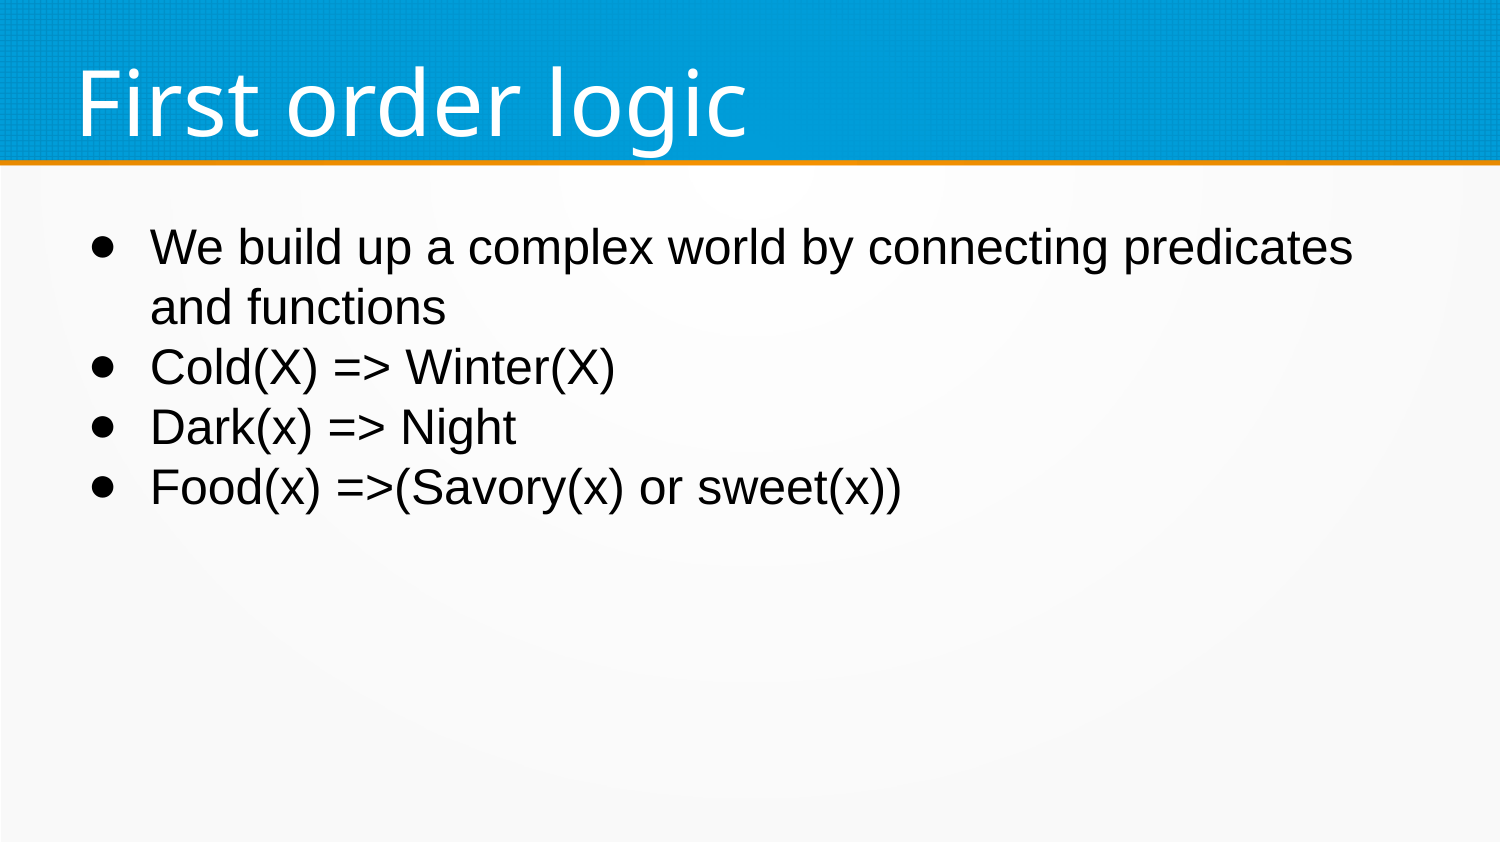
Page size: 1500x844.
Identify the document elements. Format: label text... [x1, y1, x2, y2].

text_box We build up a complex world by connecting predicates and functions Cold(X) => Winter(X) Dark(x) => Night Food(x) =>(Savory(x) or sweet(x)) [74, 214, 1418, 735]
text_box First order logic [74, 13, 1425, 155]
picture [0, 161, 1500, 844]
